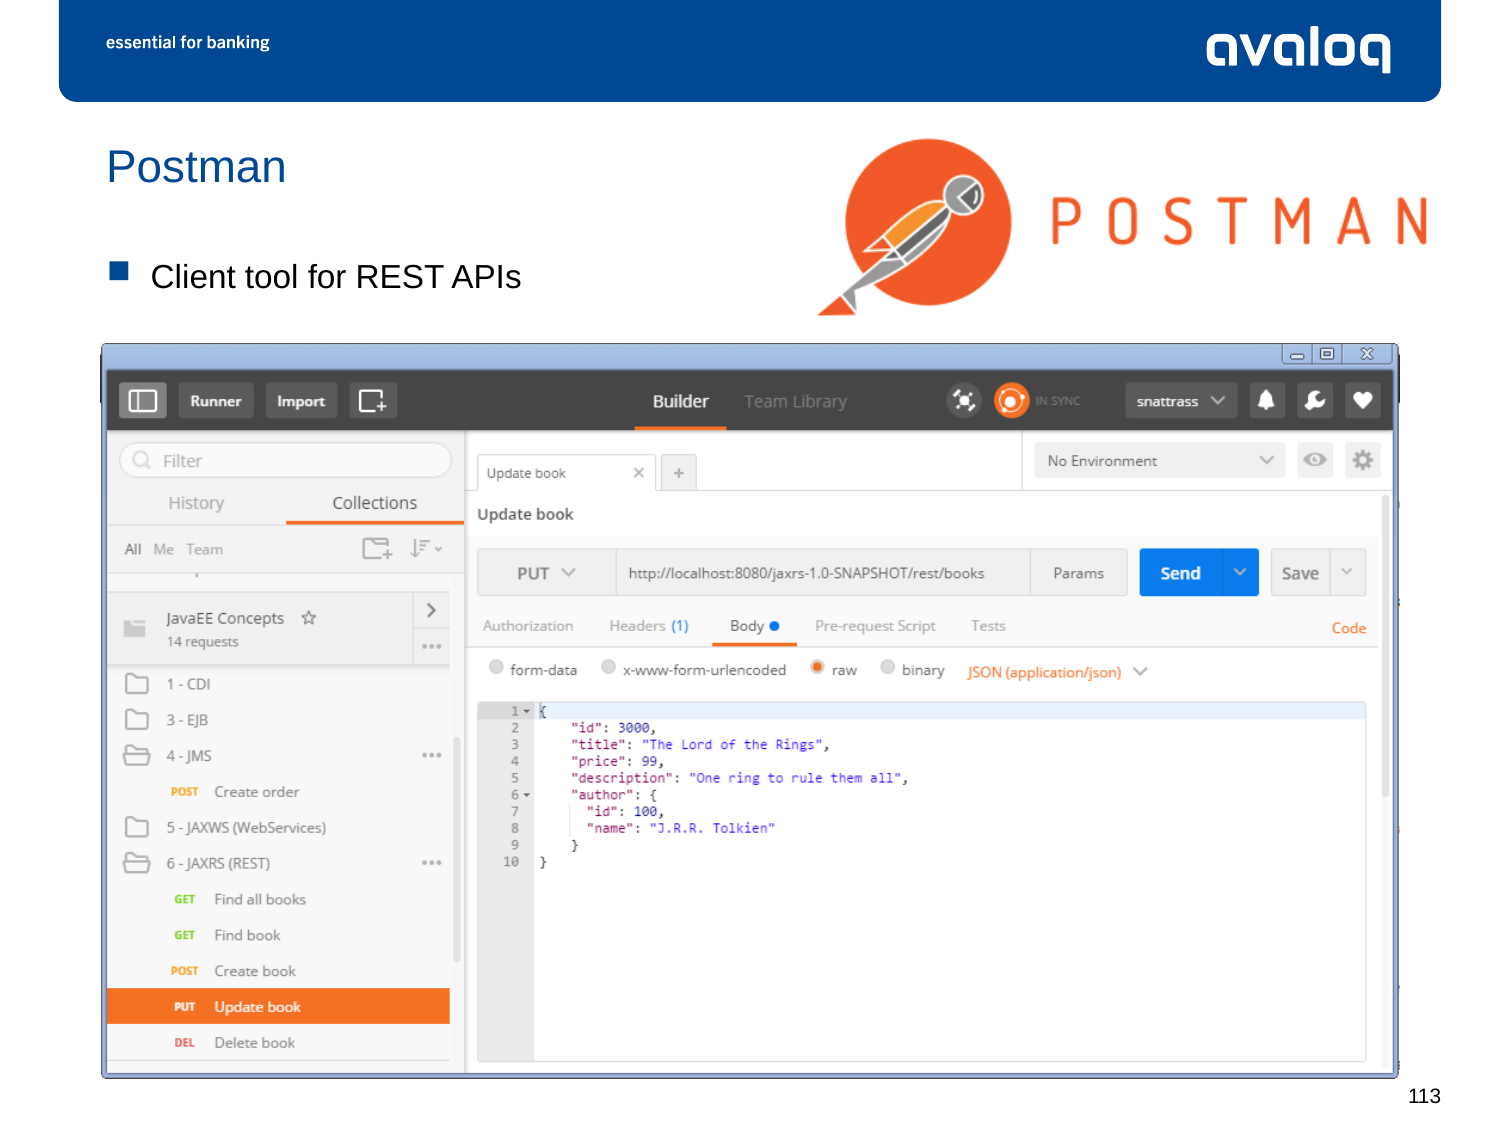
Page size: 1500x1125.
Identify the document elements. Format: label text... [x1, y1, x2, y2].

title Postman [105, 142, 799, 215]
slide_number 113 [1432, 1099, 1442, 1112]
list Client tool for REST APIs REST HTTP verbs [105, 255, 799, 342]
picture [99, 113, 1442, 1079]
